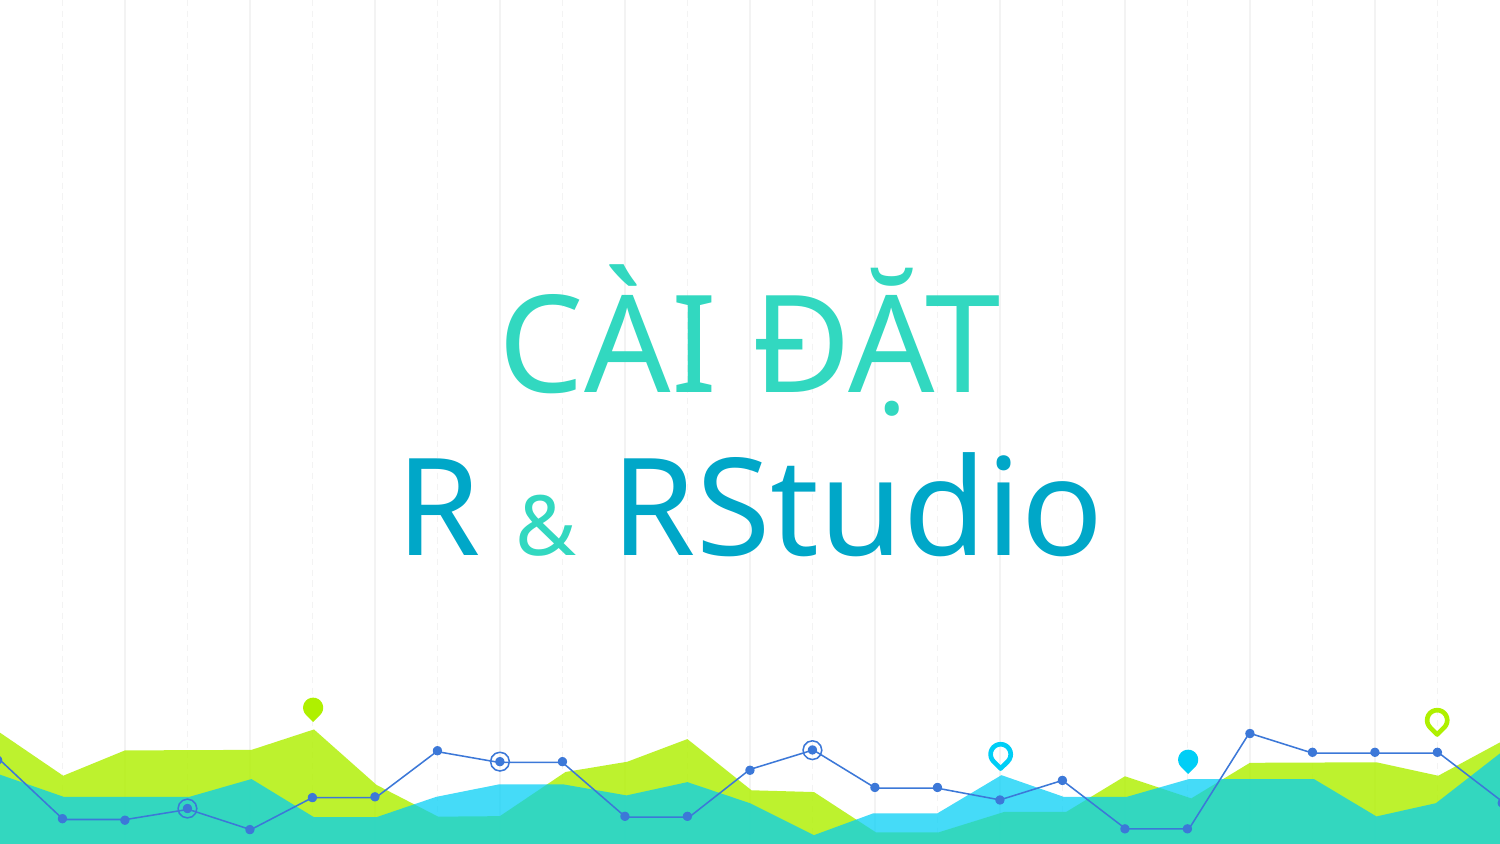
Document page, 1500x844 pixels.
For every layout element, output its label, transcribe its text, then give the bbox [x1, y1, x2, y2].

text_box CÀI ĐẶT R & RStudio [378, 250, 1122, 590]
